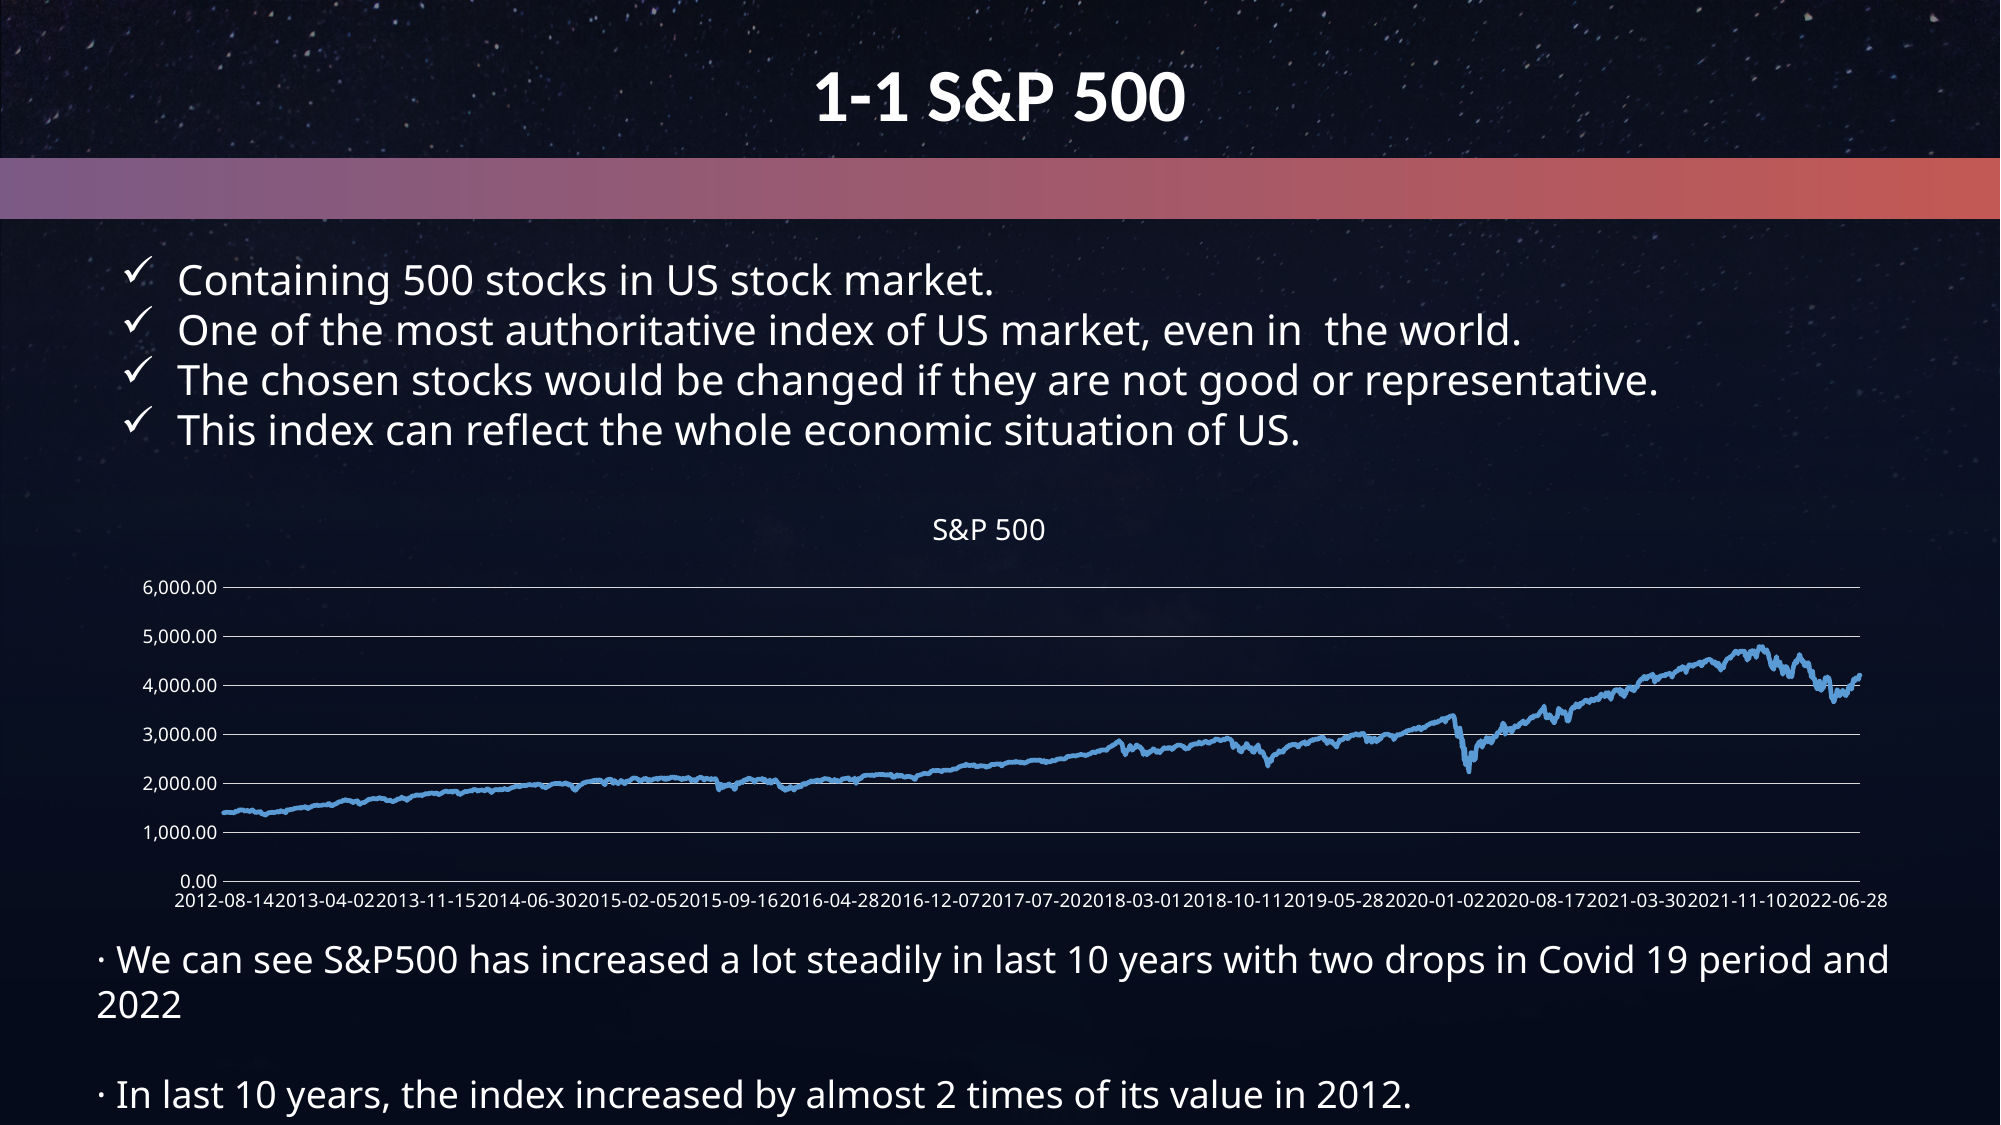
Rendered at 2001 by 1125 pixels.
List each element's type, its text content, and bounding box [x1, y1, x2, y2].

picture [0, 0, 2000, 157]
text_box 1-1 S&P 500 [386, 38, 1612, 144]
text_box [0, 157, 2000, 219]
text_box Containing 500 stocks in US stock market. One of the most authoritative index of US market, even in the world. The chosen stocks would be changed if they are not good or representative. This index can reflect the whole economic situation of US. [106, 245, 1888, 462]
chart [105, 490, 1925, 923]
text_box · We can see S&P500 has increased a lot steadily in last 10 years with two drops in Covid 19 period and 2022 · In last 10 years, the index increased by almost 2 times of its value in 2012. [81, 928, 1944, 1125]
picture [0, 219, 2000, 1125]
